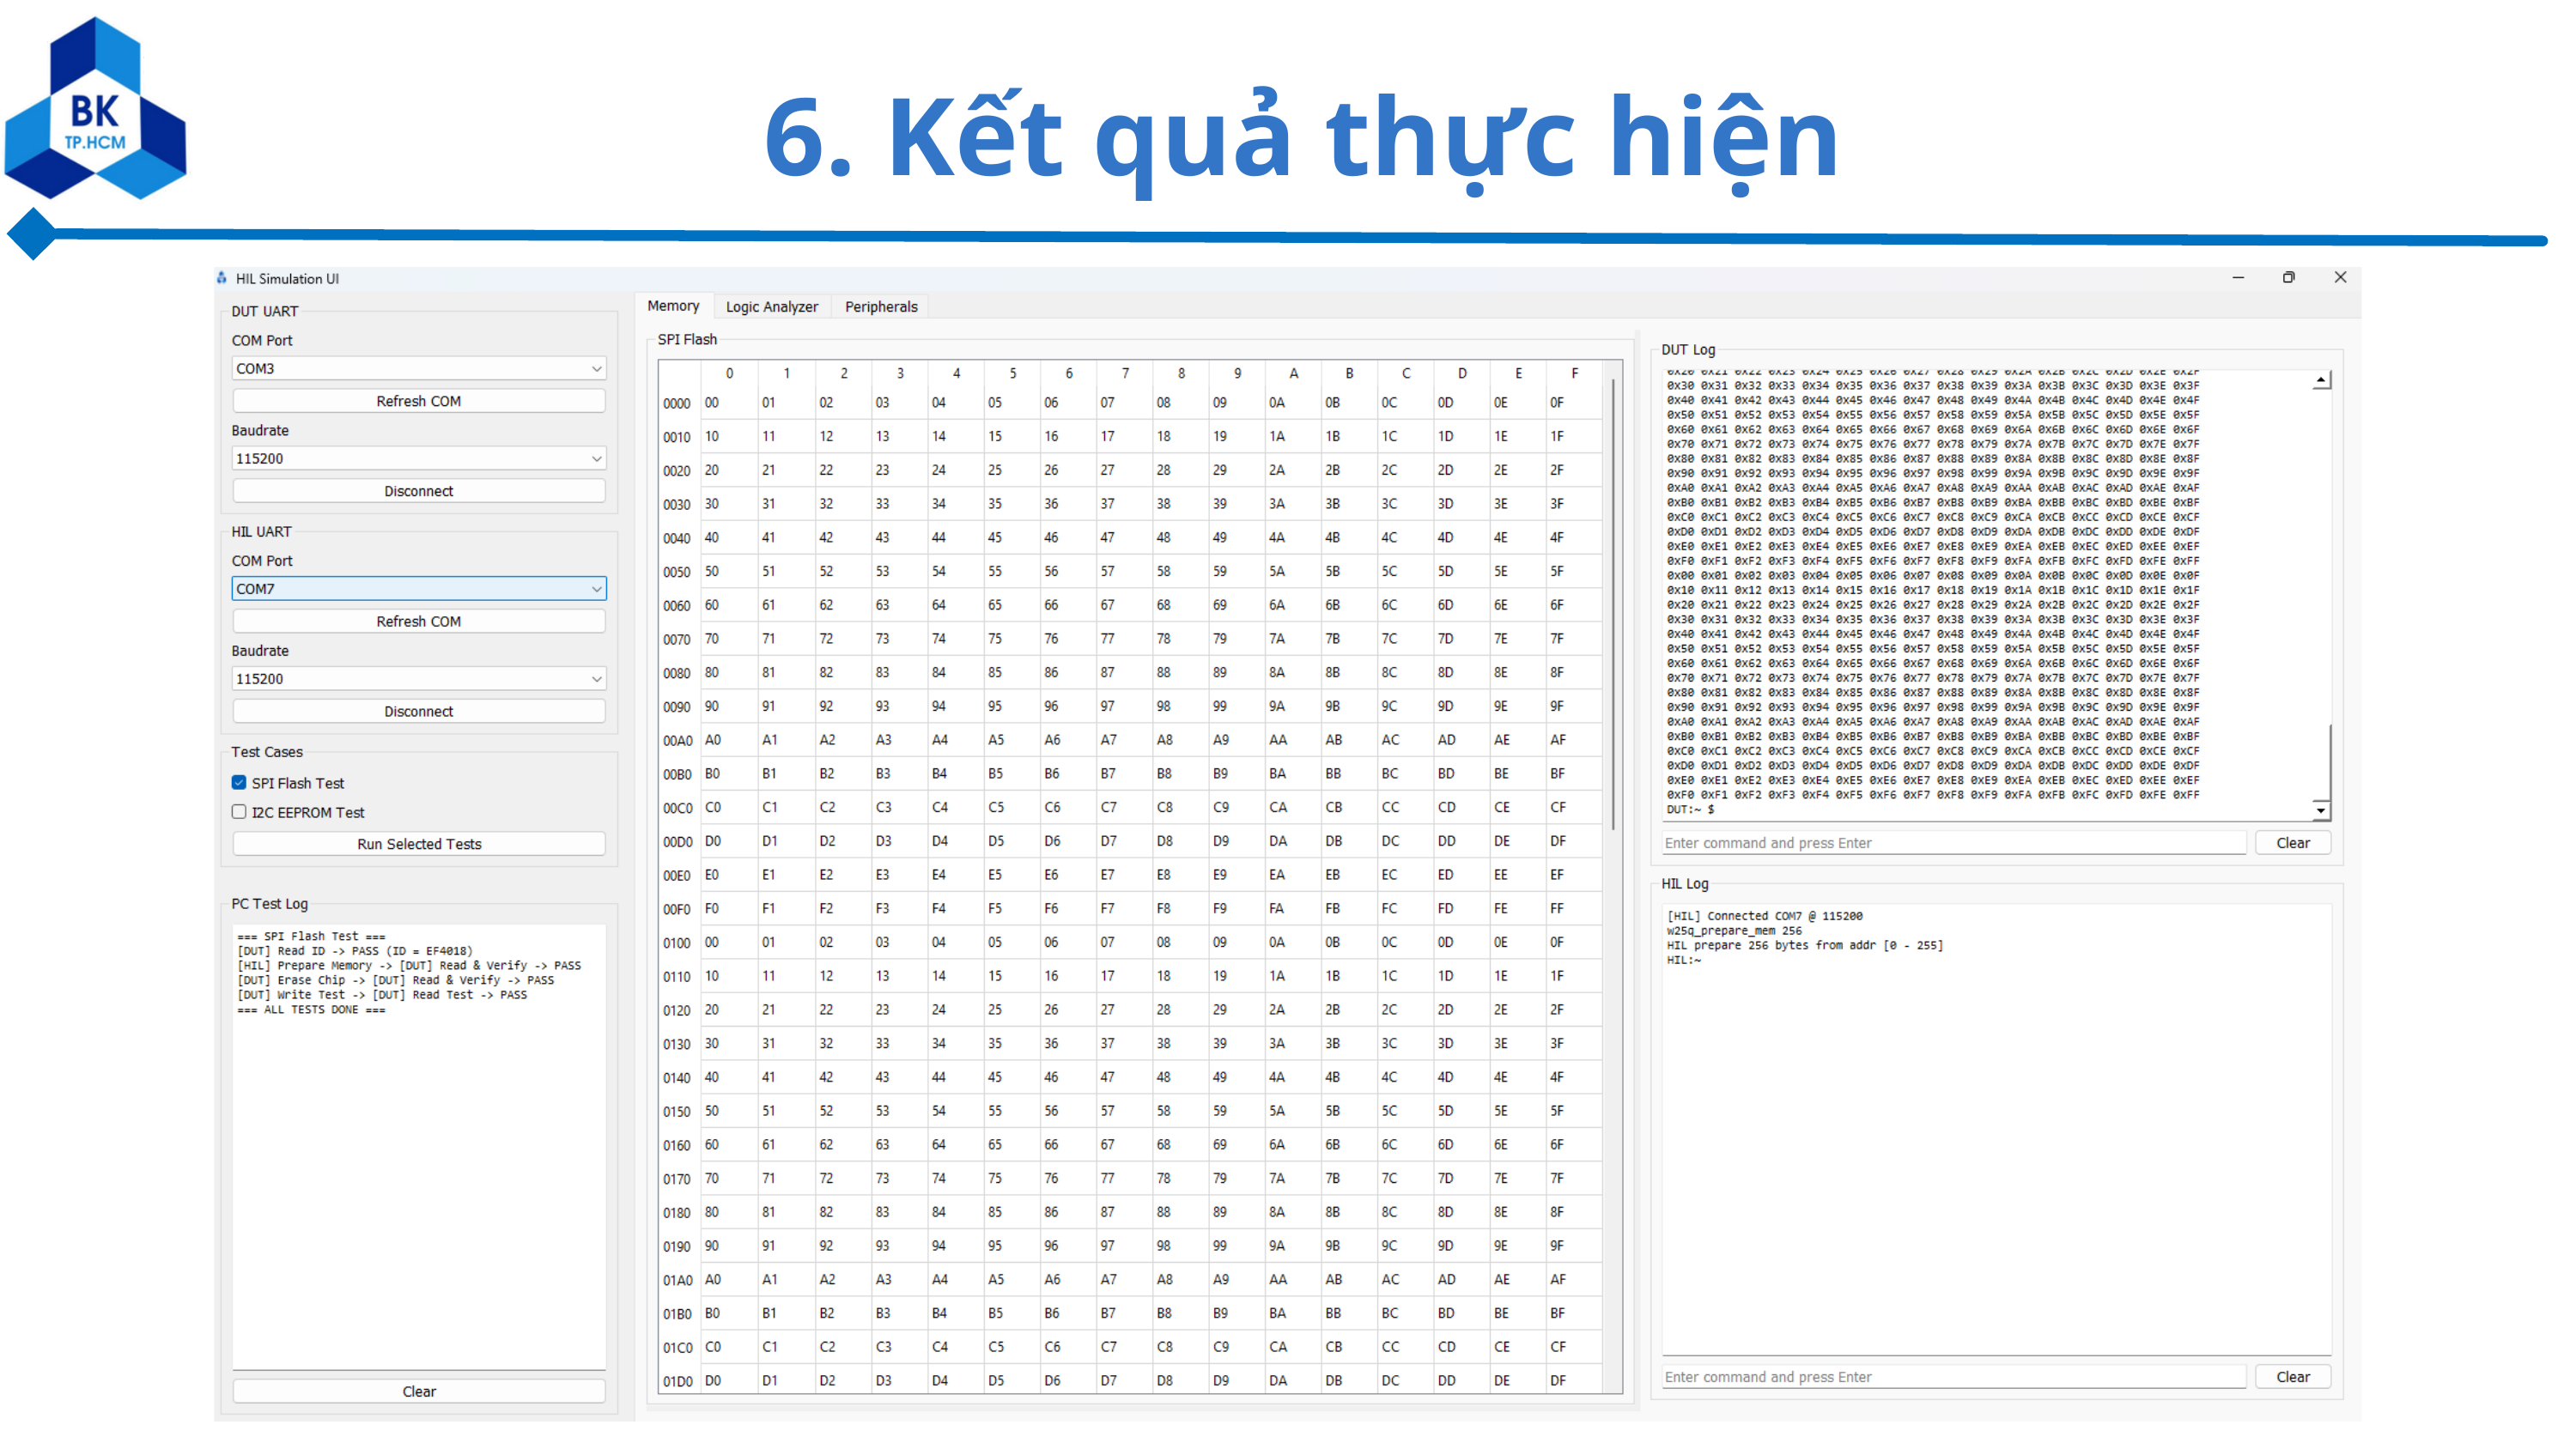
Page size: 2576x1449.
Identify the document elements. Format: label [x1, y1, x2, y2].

text_box [24, 225, 174, 243]
text_box [176, 61, 2432, 229]
text_box [0, 13, 191, 204]
text_box [214, 267, 2362, 1422]
